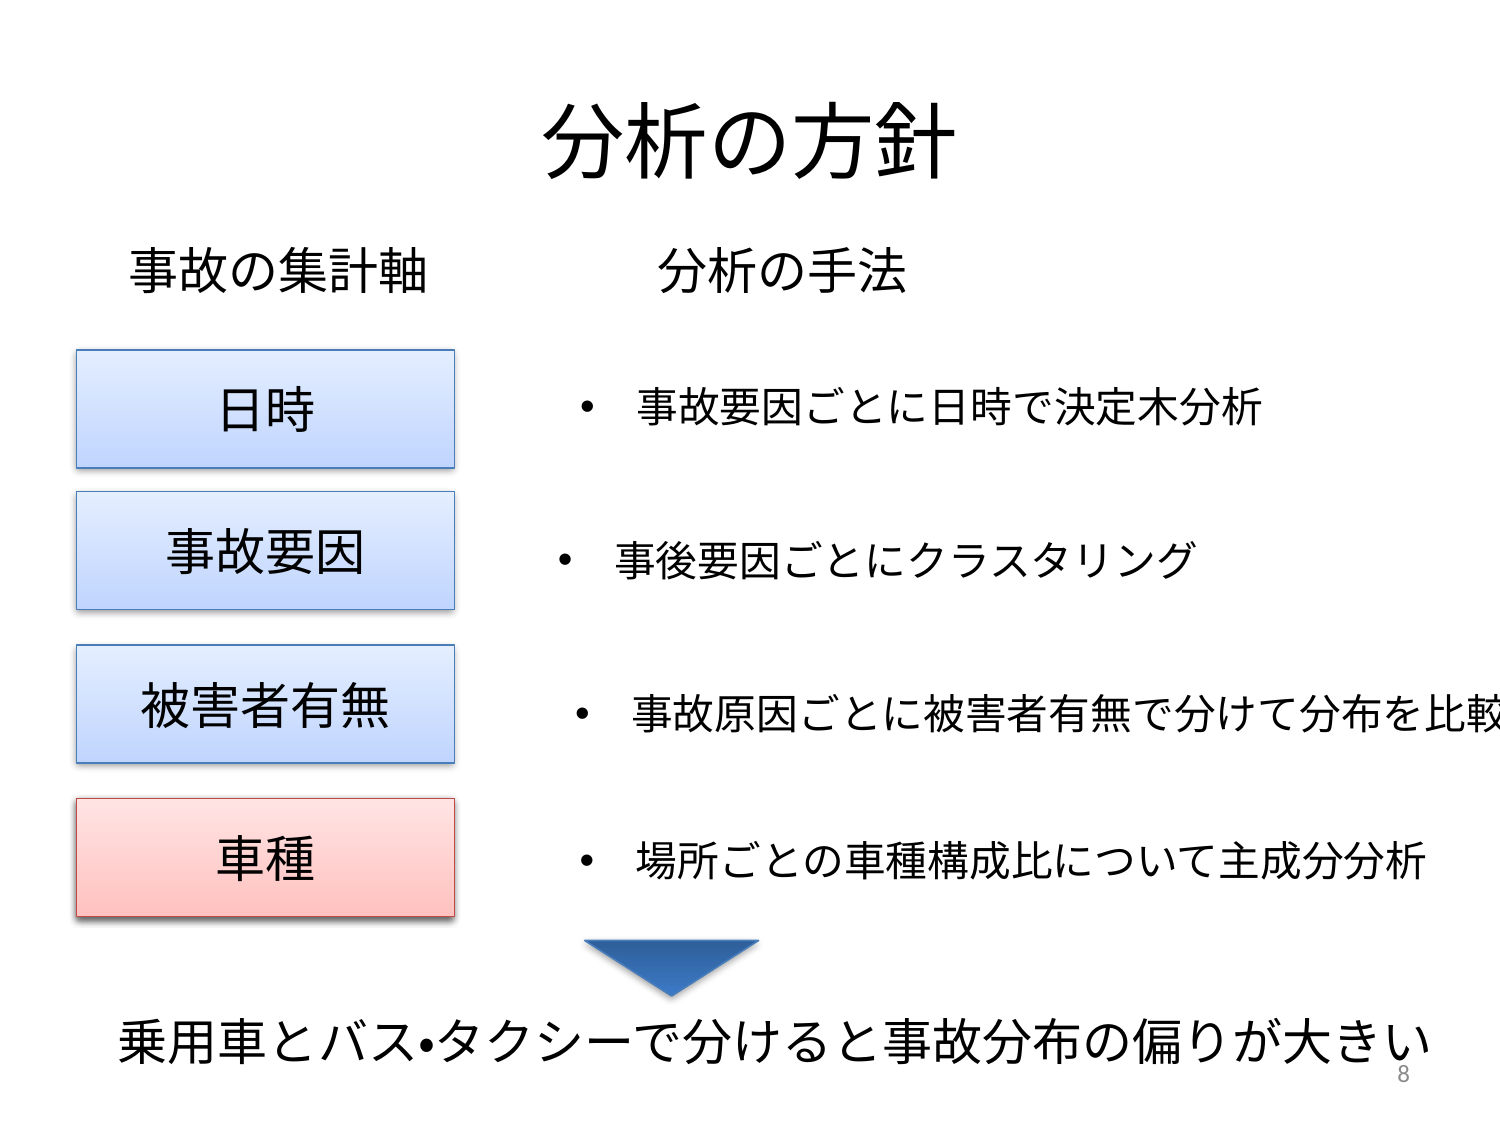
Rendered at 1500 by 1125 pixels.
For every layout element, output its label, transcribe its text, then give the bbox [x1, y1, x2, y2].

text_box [76, 349, 1271, 469]
text_box 事故の集計軸 [113, 231, 444, 307]
text_box [583, 939, 760, 997]
text_box 分析の手法 [642, 231, 923, 307]
title 分析の方針 [75, 45, 1425, 233]
text_box 乗用車とバス・タクシーで分けると事故分布の偏りが大きい [103, 1003, 1447, 1078]
slide_number 8 [1074, 1078, 1425, 1103]
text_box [76, 491, 1184, 610]
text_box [76, 798, 1435, 917]
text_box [76, 644, 1500, 764]
